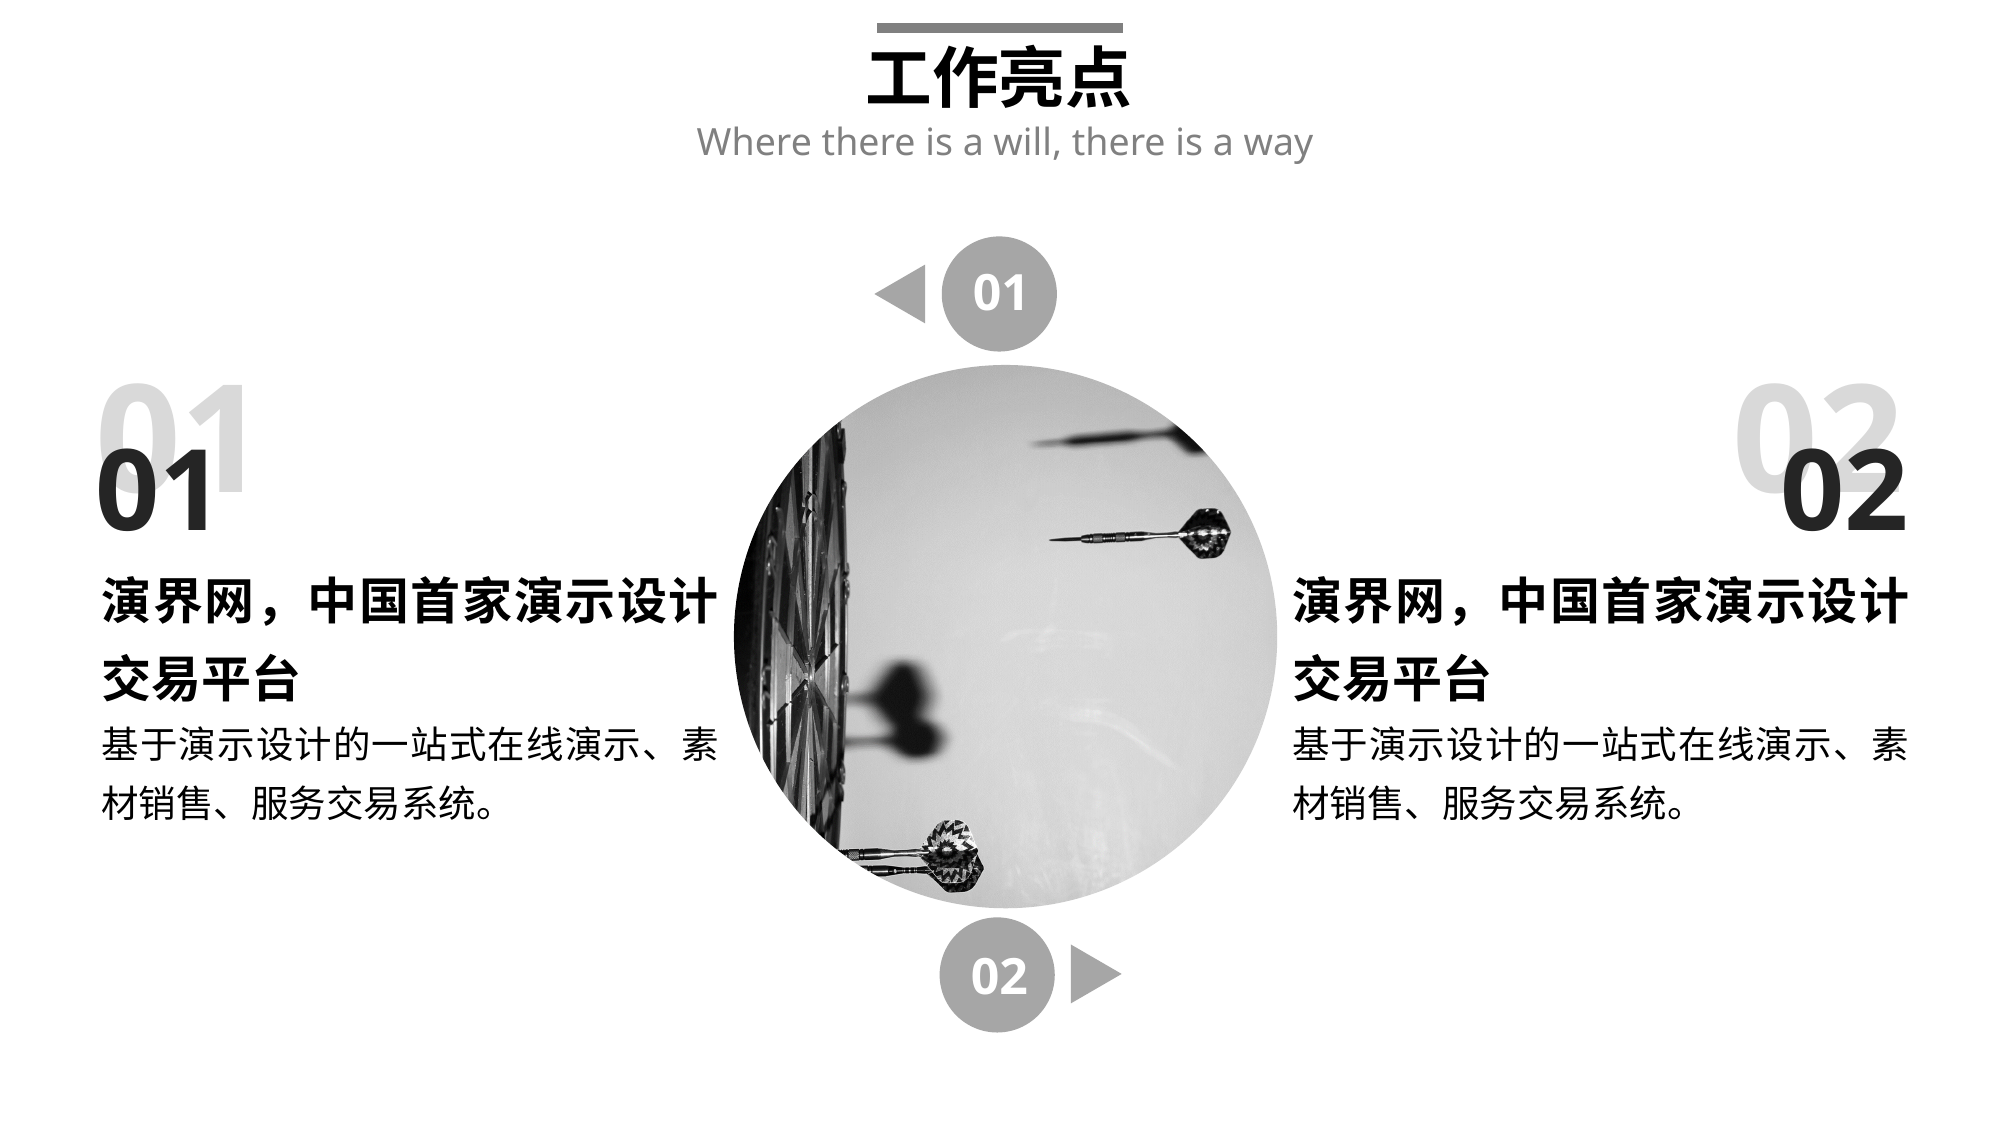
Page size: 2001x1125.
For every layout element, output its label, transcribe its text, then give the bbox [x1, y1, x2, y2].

text_box 02 [1765, 410, 2000, 561]
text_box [874, 236, 1057, 352]
text_box 02 [1717, 335, 2000, 531]
text_box Where there is a will, there is a way [681, 110, 1330, 170]
text_box 演界网，中国首家演示设计交易平台 基于演示设计的一站式在线演示、素材销售、服务交易系统。 [1277, 544, 1925, 832]
text_box 工作亮点 [850, 28, 1150, 110]
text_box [939, 917, 1122, 1033]
text_box 01 [80, 335, 374, 531]
text_box 演界网，中国首家演示设计交易平台 基于演示设计的一站式在线演示、素材销售、服务交易系统。 [86, 544, 734, 832]
text_box 01 [81, 410, 375, 561]
text_box [732, 363, 1279, 910]
